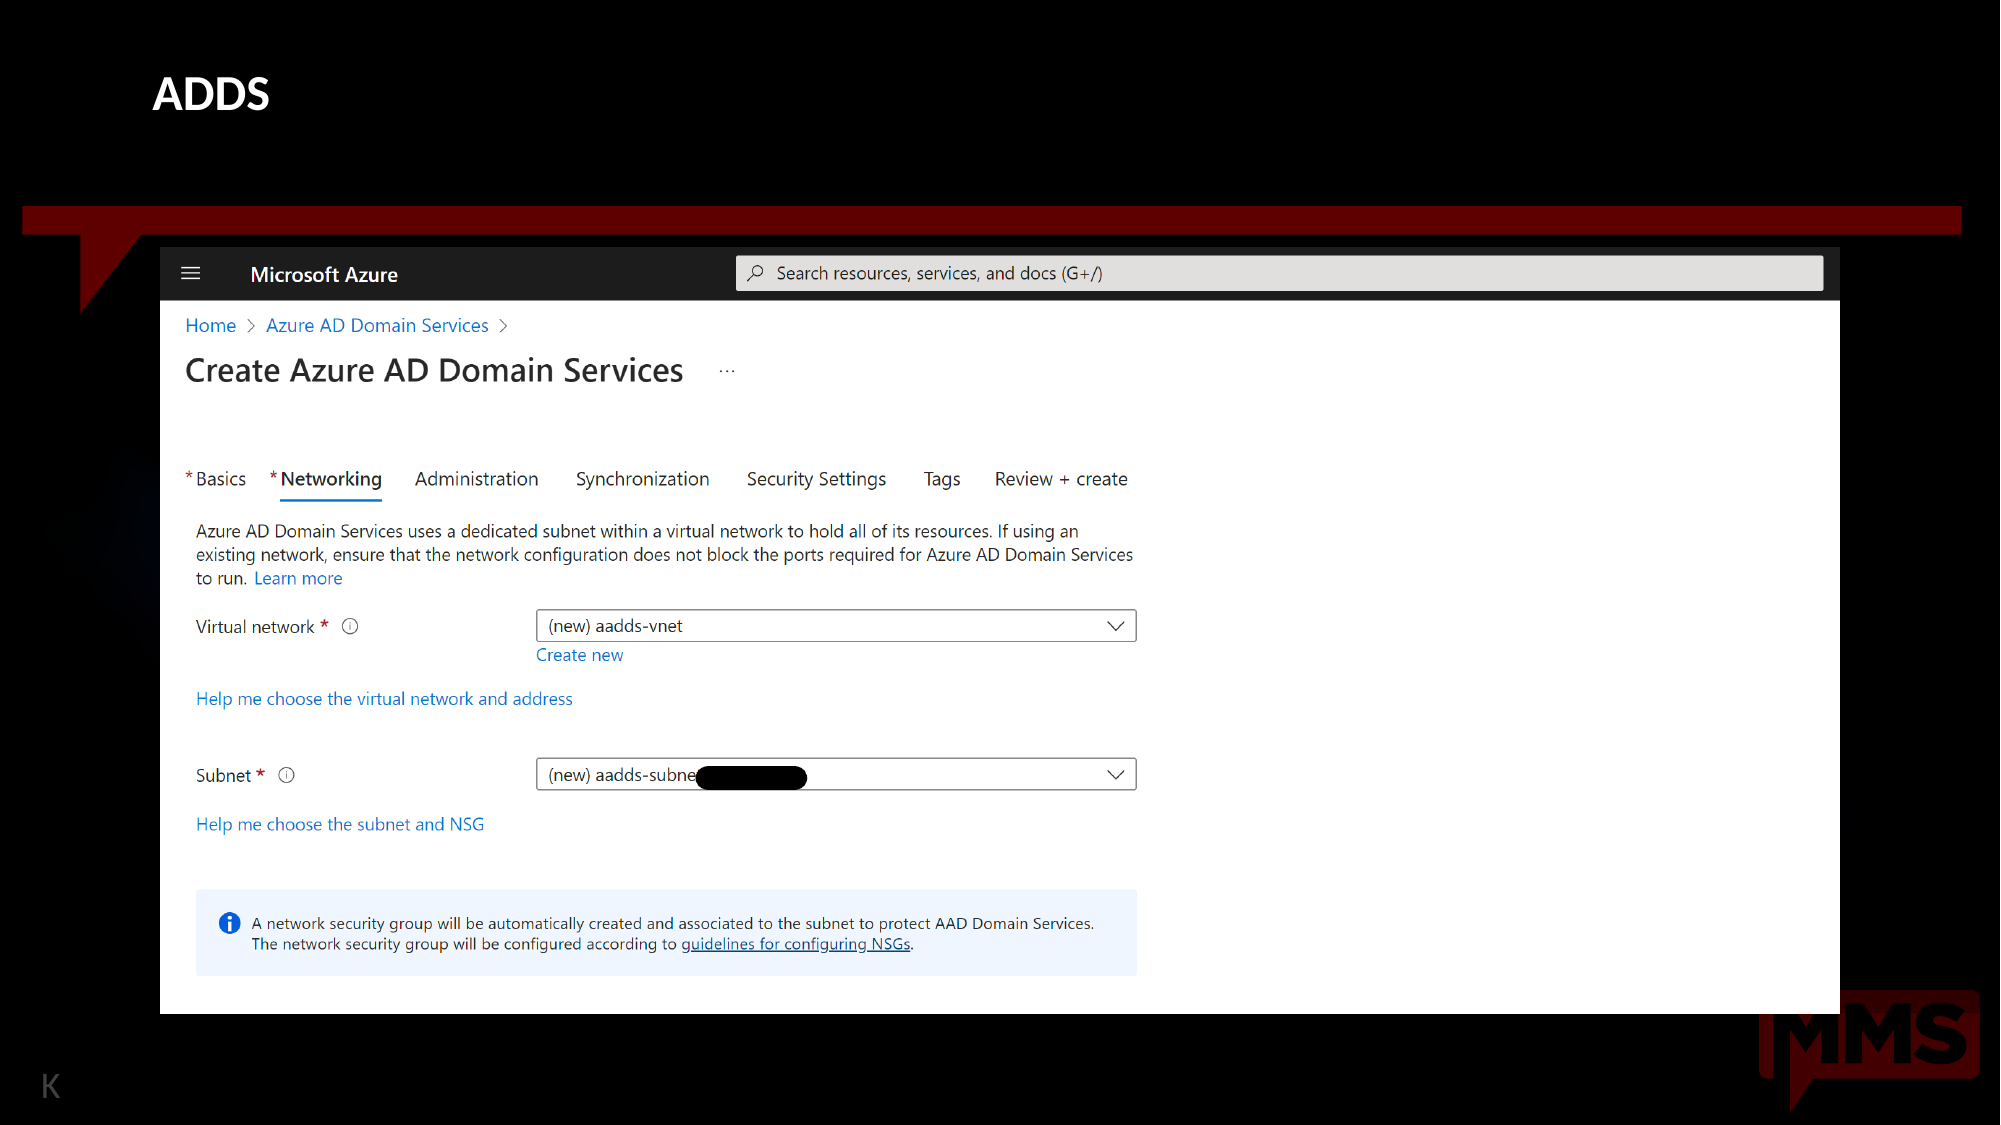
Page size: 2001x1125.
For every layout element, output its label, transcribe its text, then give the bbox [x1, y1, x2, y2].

title ADDS [137, 59, 1863, 190]
picture [0, 112, 2000, 1123]
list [160, 247, 1840, 1014]
text_box K [26, 1053, 138, 1114]
